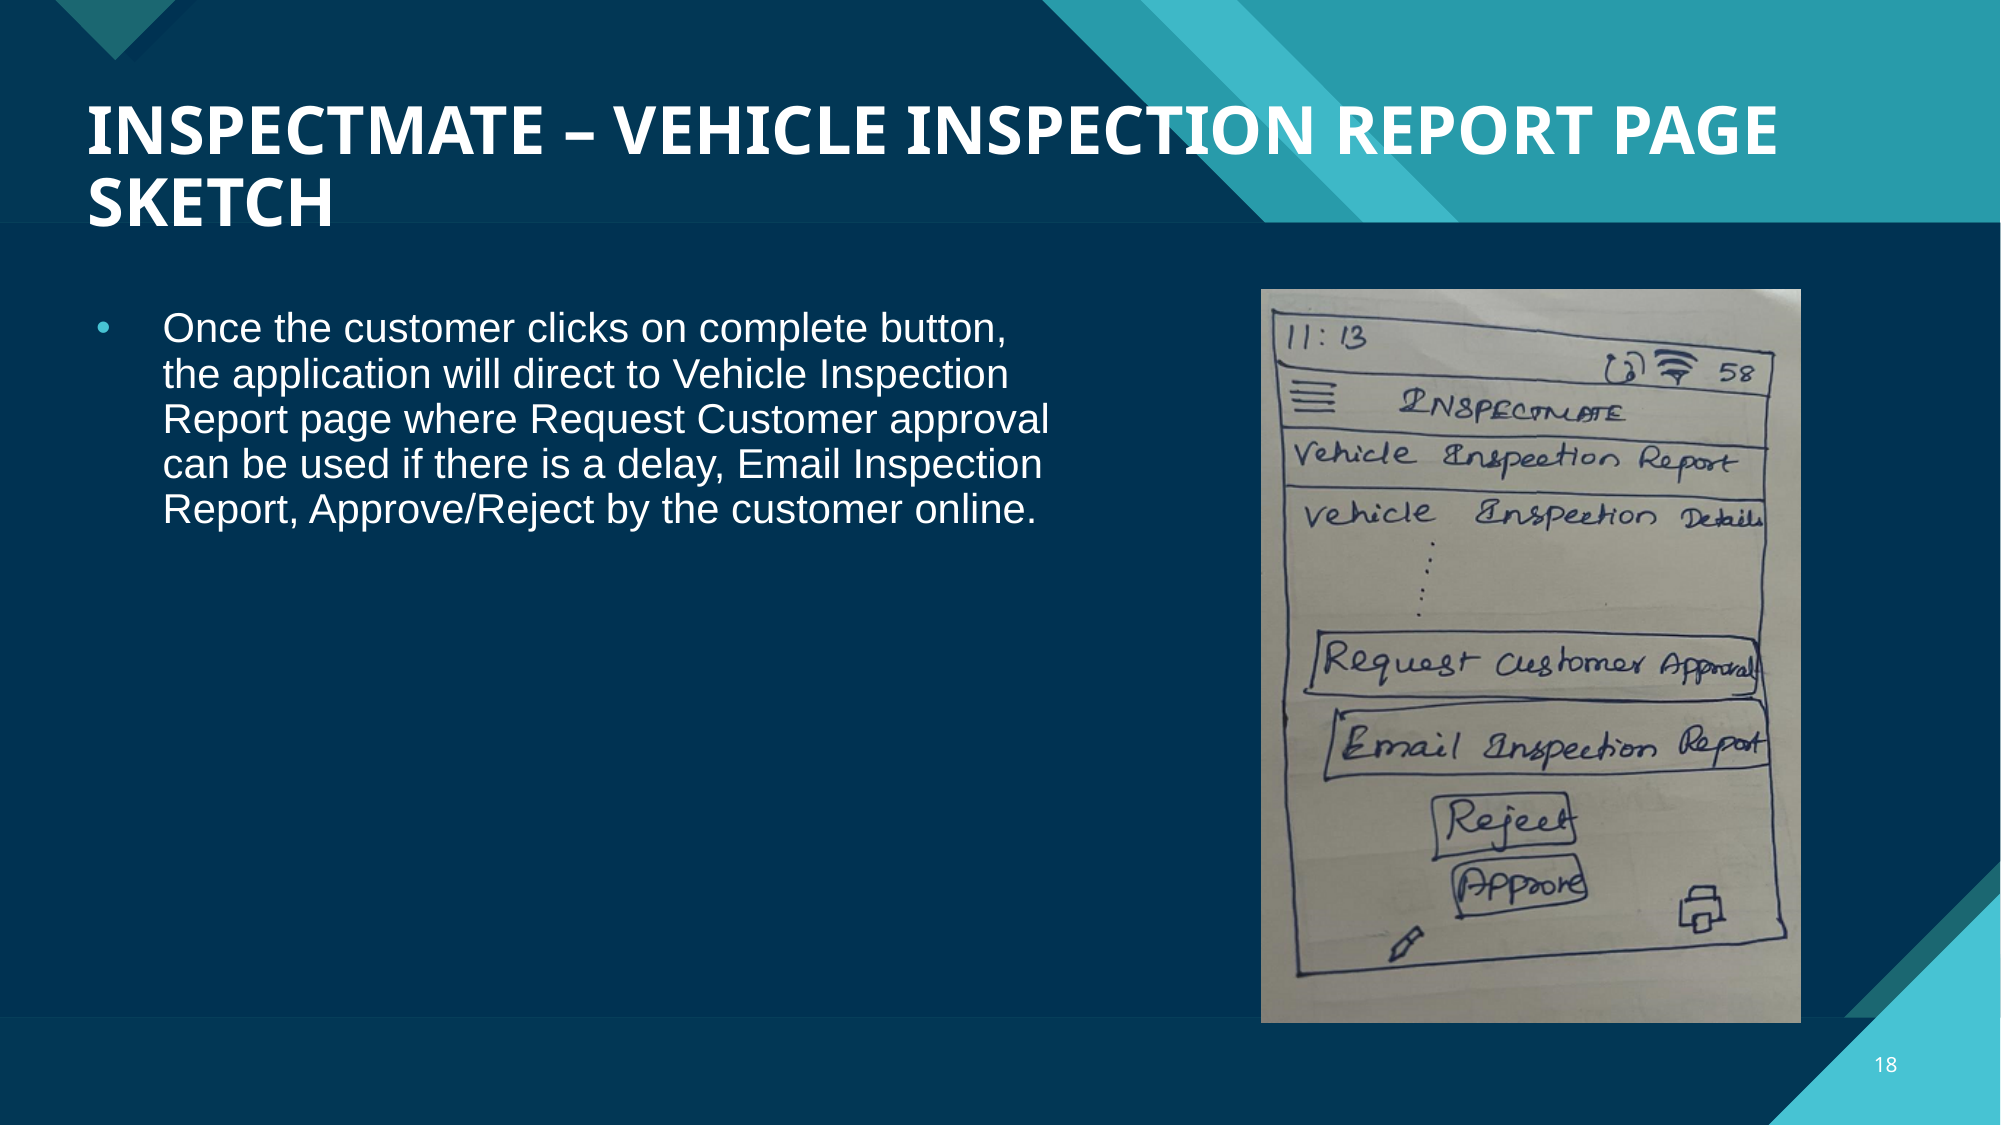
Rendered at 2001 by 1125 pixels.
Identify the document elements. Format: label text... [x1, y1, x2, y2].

title INSPECTMATE – VEHICLE INSPECTION REPORT PAGE SKETCH [72, 89, 1972, 292]
picture [1260, 289, 1801, 1024]
list Once the customer clicks on complete button, the application will direct to Vehicle Inspection Report page where Request Customer approval can be used if there is a delay, Email Inspection Report, Approve/Reject by the customer online. [72, 299, 1067, 1014]
slide_number 18 [1845, 1035, 1913, 1096]
